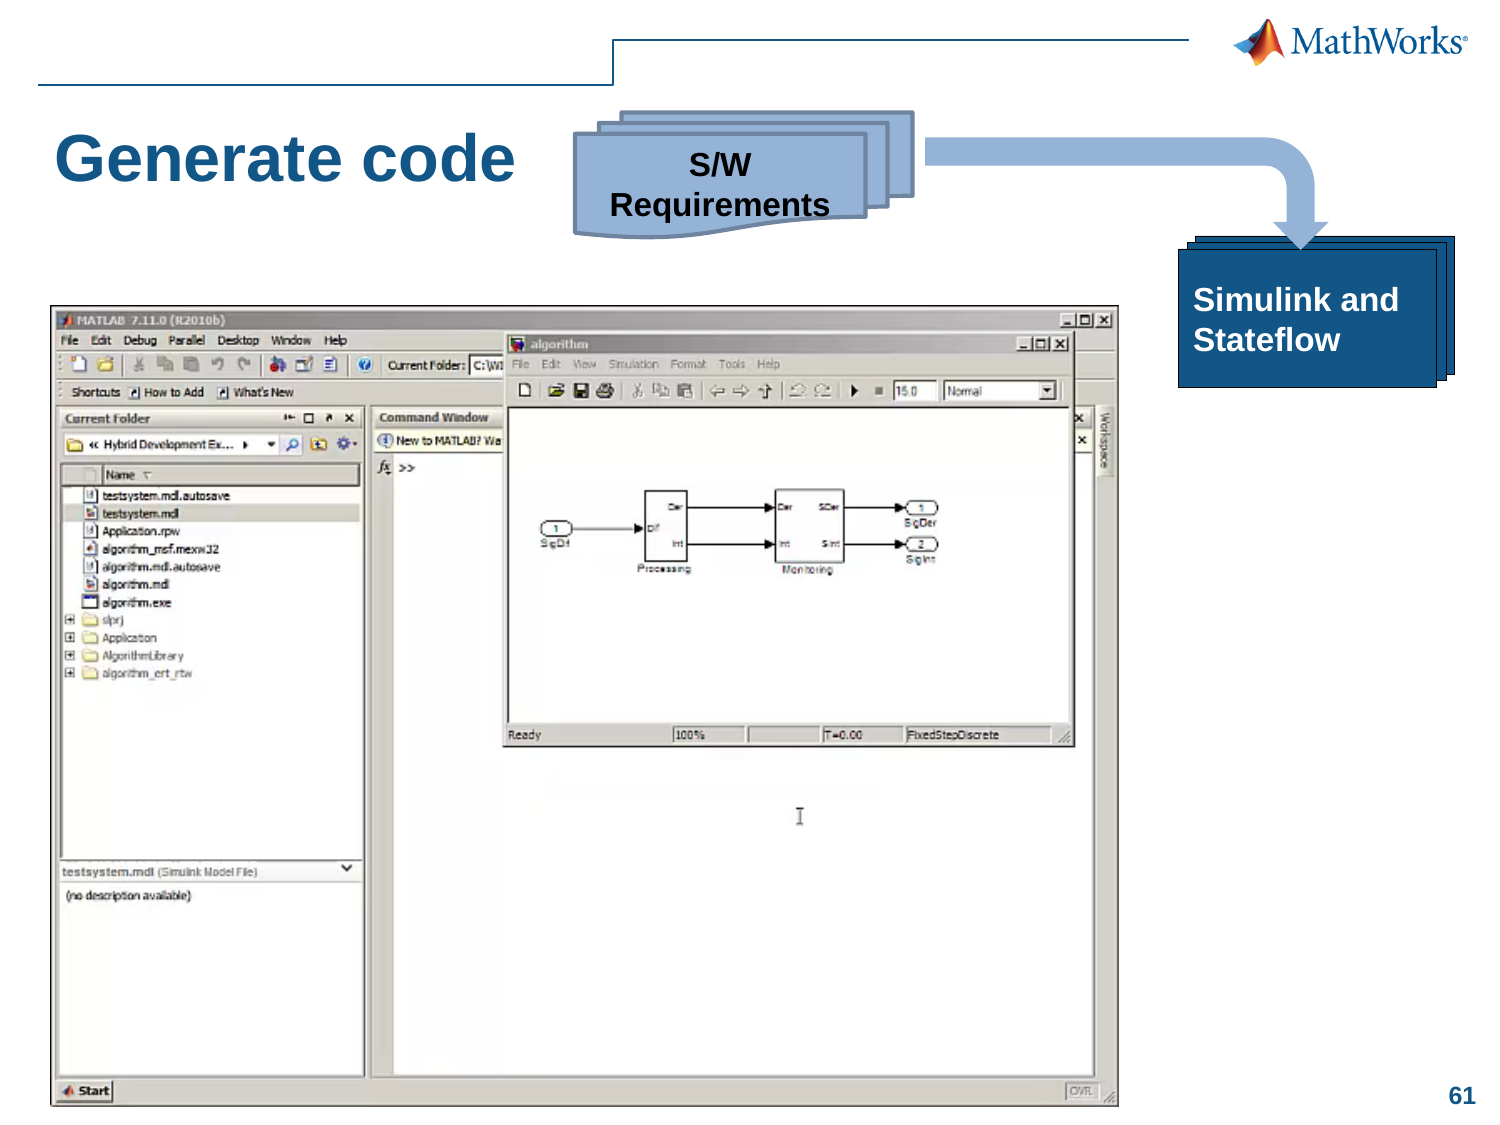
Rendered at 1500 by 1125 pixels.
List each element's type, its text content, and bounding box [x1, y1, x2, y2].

text_box Simulink and Stateflow [1307, 242, 1446, 381]
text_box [48, 304, 1120, 1108]
text_box Generate code [39, 106, 575, 281]
text_box [922, 135, 1331, 253]
text_box Simulink and Stateflow [1187, 242, 1294, 248]
text_box Simulink and Stateflow [1195, 235, 1288, 242]
picture [1226, 7, 1483, 78]
text_box S/W Requirements [575, 110, 915, 240]
text_box Simulink and Stateflow [1178, 248, 1437, 387]
text_box Simulink and Stateflow [1313, 235, 1454, 374]
